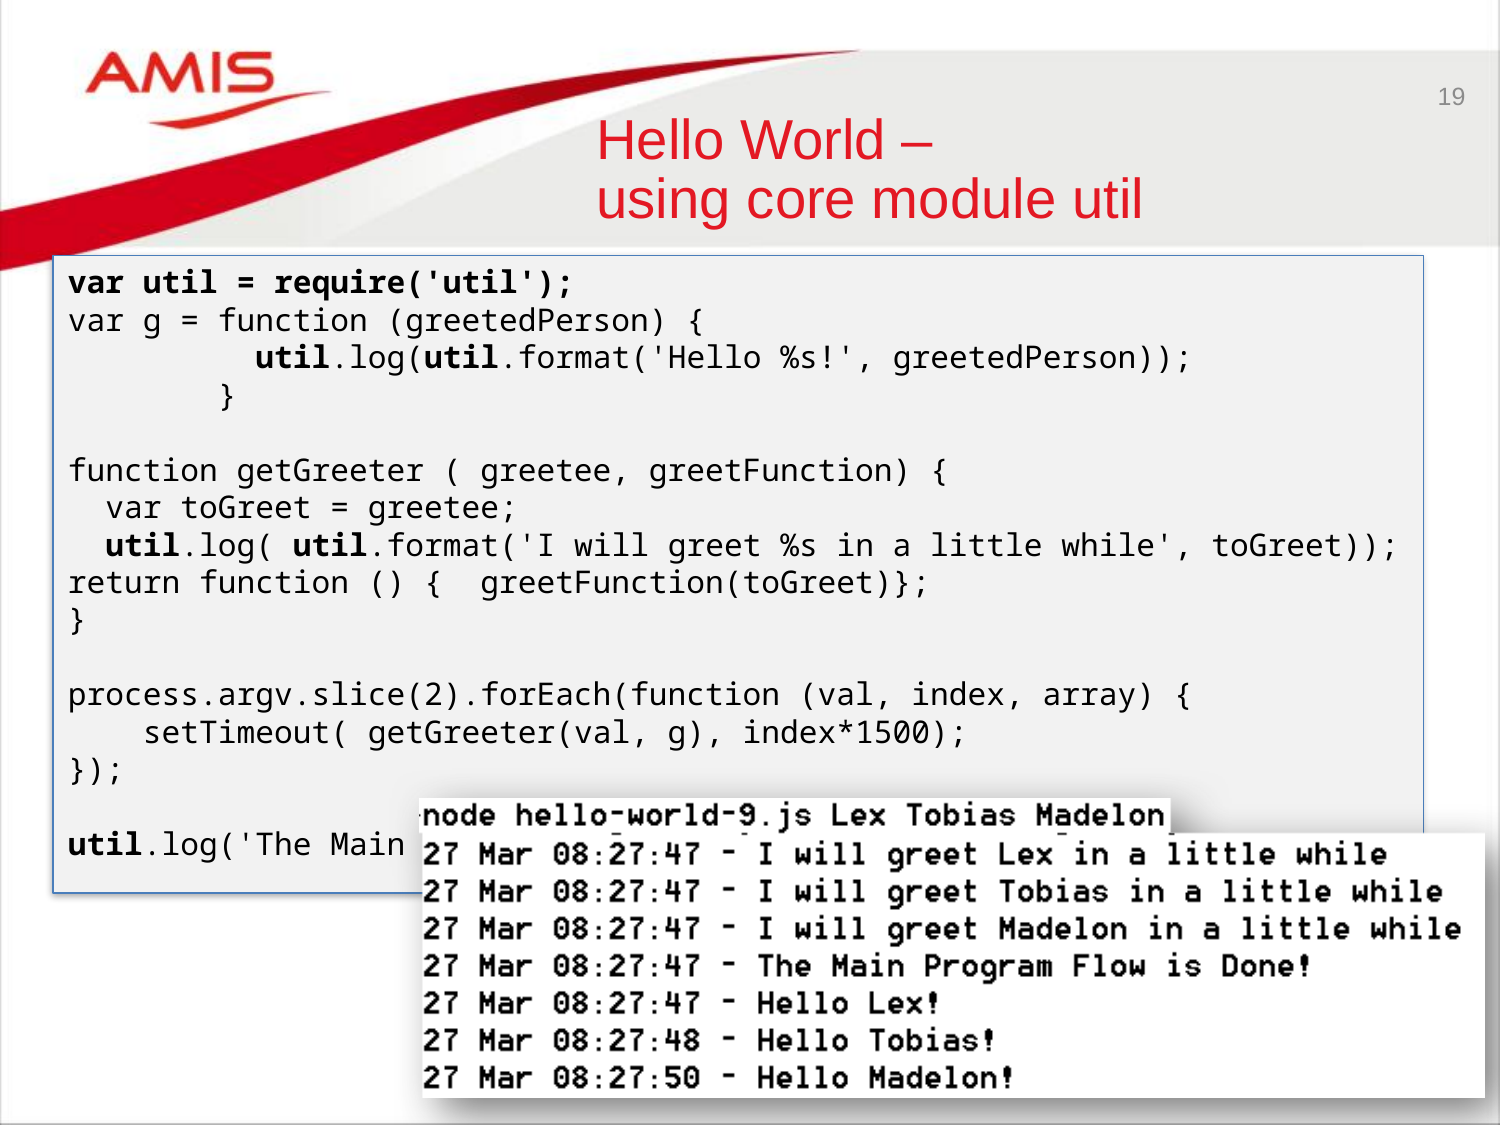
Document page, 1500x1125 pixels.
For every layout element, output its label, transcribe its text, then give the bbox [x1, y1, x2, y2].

picture [0, 0, 1500, 1125]
text_box [52, 255, 401, 894]
title Hello World – using core module util [596, 90, 1447, 253]
slide_number 19 [1328, 54, 1481, 138]
text_box var util = require('util'); var g = function (greetedPerson) { util.log(util.format('Hello %s!', greetedPerson)); } function getGreeter ( greetee, greetFunction) { var toGreet = greetee; util.log( util.format('I will greet %s in a little while', toGreet)); return function () { greetFunction(toGreet)}; } process.argv.slice(2).forEach(function (val, index, array) { setTimeout( getGreeter(val, g), index*1500); }); util.log('The Main Program Flow is Done!'); [53, 255, 1481, 870]
